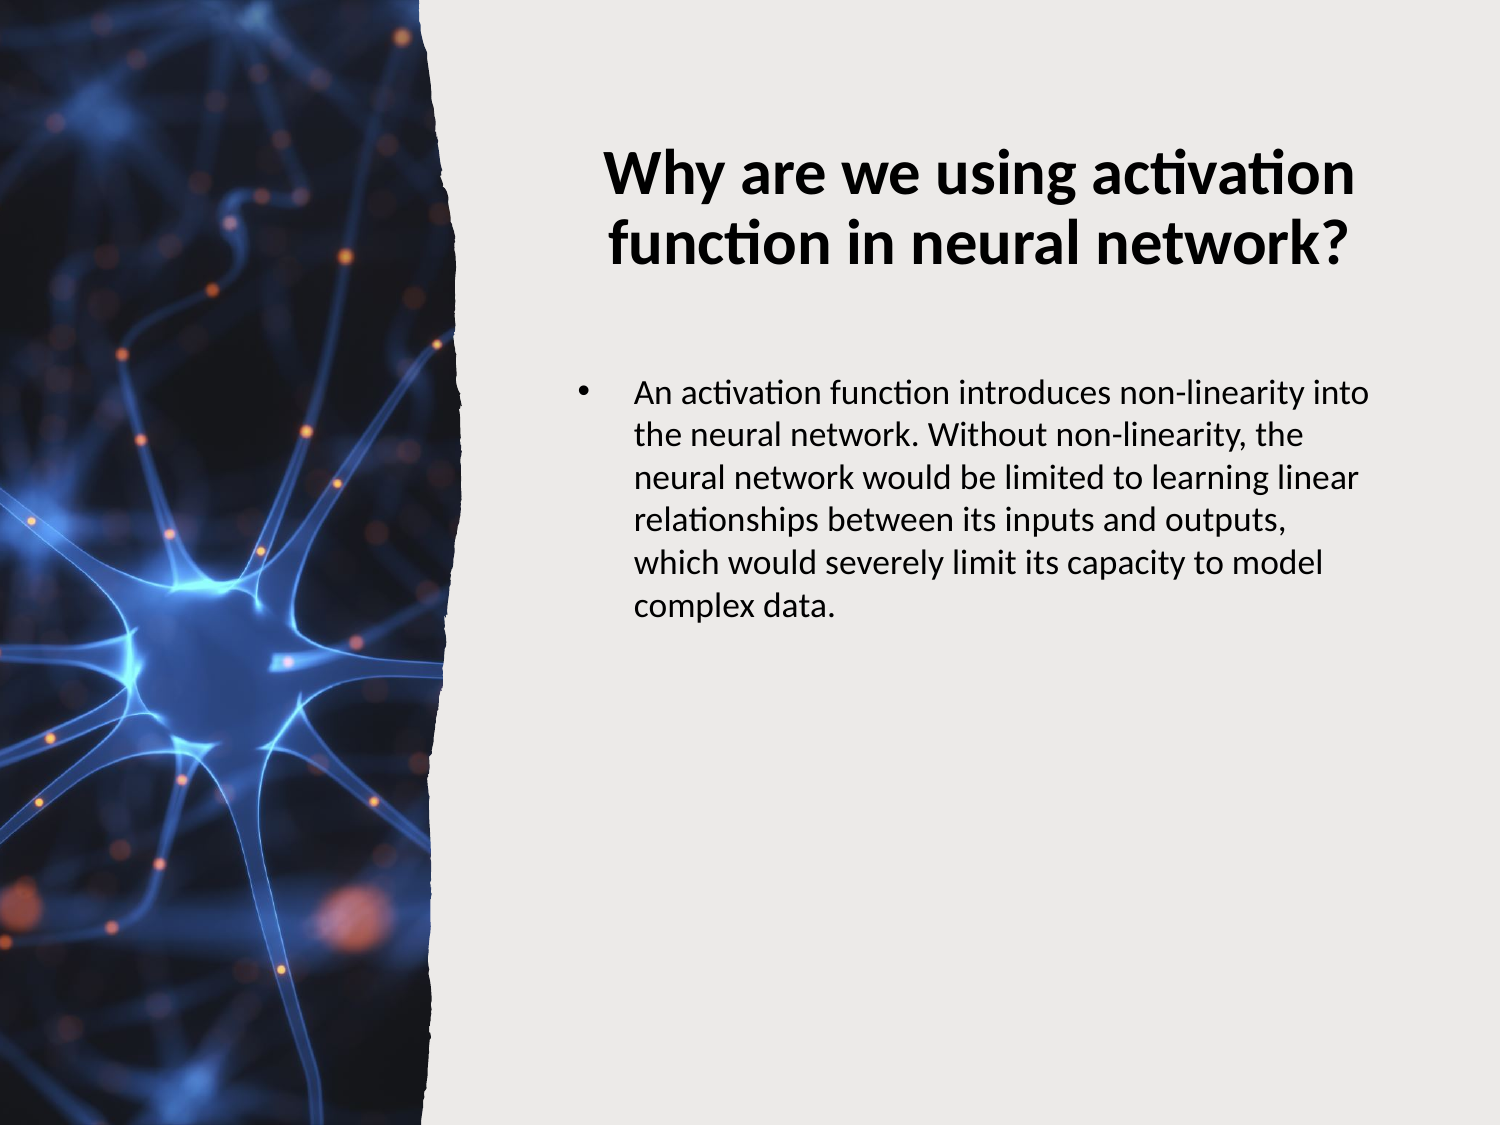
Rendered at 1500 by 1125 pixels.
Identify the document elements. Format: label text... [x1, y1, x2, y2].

title Why are we using activation function in neural network? [562, 98, 1397, 319]
list An activation function introduces non-linearity into the neural network. Without non-linearity, the neural network would be limited to learning linear relationships between its inputs and outputs, which would severely limit its capacity to model complex data. [562, 361, 1397, 1002]
picture [0, 0, 463, 1125]
text_box [464, 0, 1500, 1125]
